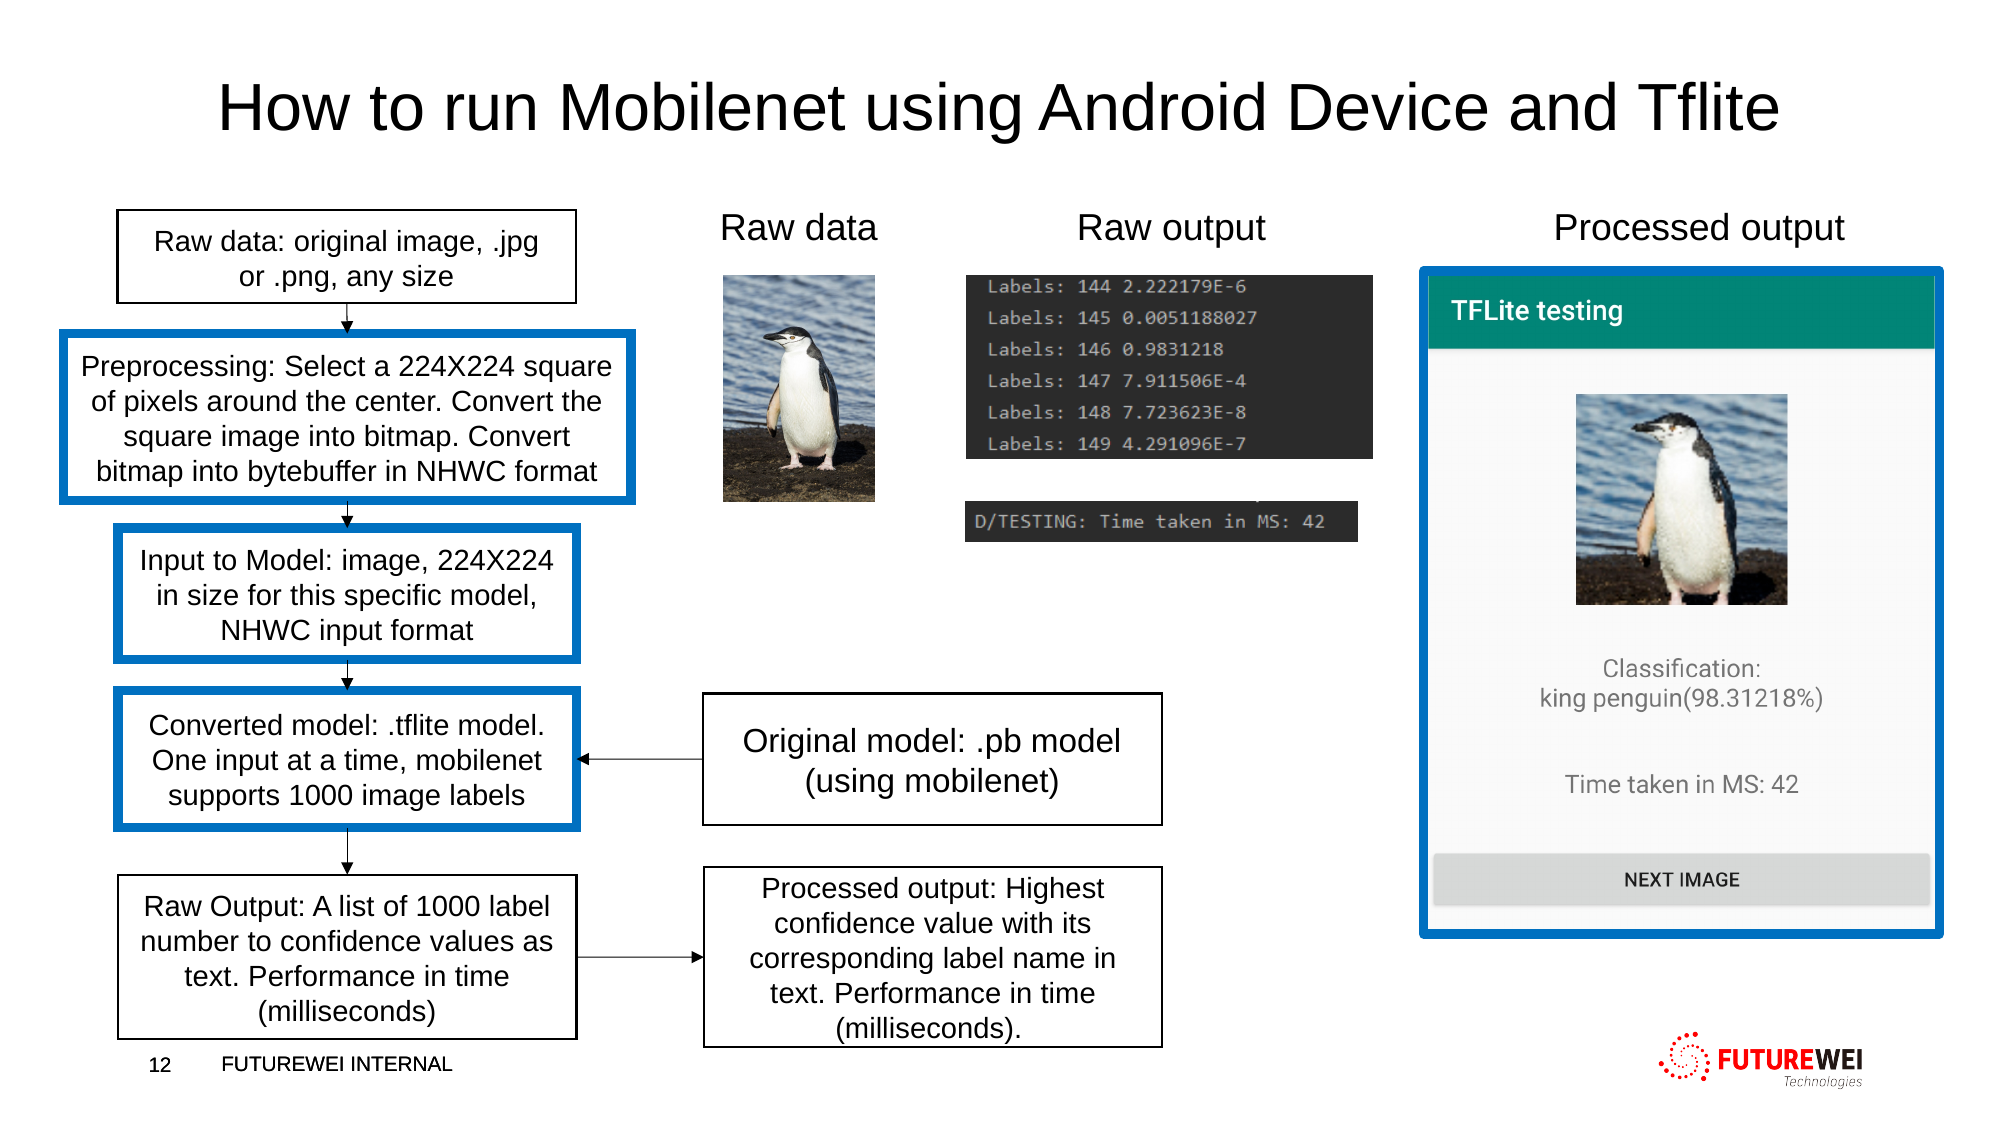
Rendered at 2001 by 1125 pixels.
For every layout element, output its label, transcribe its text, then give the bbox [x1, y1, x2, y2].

picture [1428, 275, 1935, 930]
picture [965, 275, 1373, 459]
text_box Raw data [705, 195, 893, 256]
text_box Raw data: original image, .jpg or .png, any size [116, 209, 577, 304]
text_box Input to Model: image, 224X224 in size for this specific model, NHWC input format [117, 527, 578, 661]
picture [1638, 1011, 1882, 1102]
text_box Preprocessing: Select a 224X224 square of pixels around the center. Convert the square image into bitmap. Convert bitmap into bytebuffer in NHWC format [62, 333, 632, 502]
text_box Raw output [1062, 195, 1282, 256]
text_box Converted model: .tflite model. One input at a time, mobilenet supports 1000 image labels [117, 689, 578, 829]
picture [965, 501, 1358, 542]
text_box Raw Output: A list of 1000 label number to confidence values as text. Performance in time (milliseconds) [117, 874, 578, 1040]
picture [723, 275, 875, 502]
text_box Processed output: Highest confidence value with its corresponding label name in text. Performance in time (milliseconds). [703, 866, 1163, 1048]
text_box 12 [117, 1040, 202, 1089]
text_box FUTUREWEI INTERNAL [206, 1039, 882, 1088]
text_box Processed output [1539, 195, 1861, 256]
text_box Original model: .pb model (using mobilenet) [702, 692, 1163, 826]
text_box How to run Mobilenet using Android Device and Tflite [122, 56, 1878, 151]
